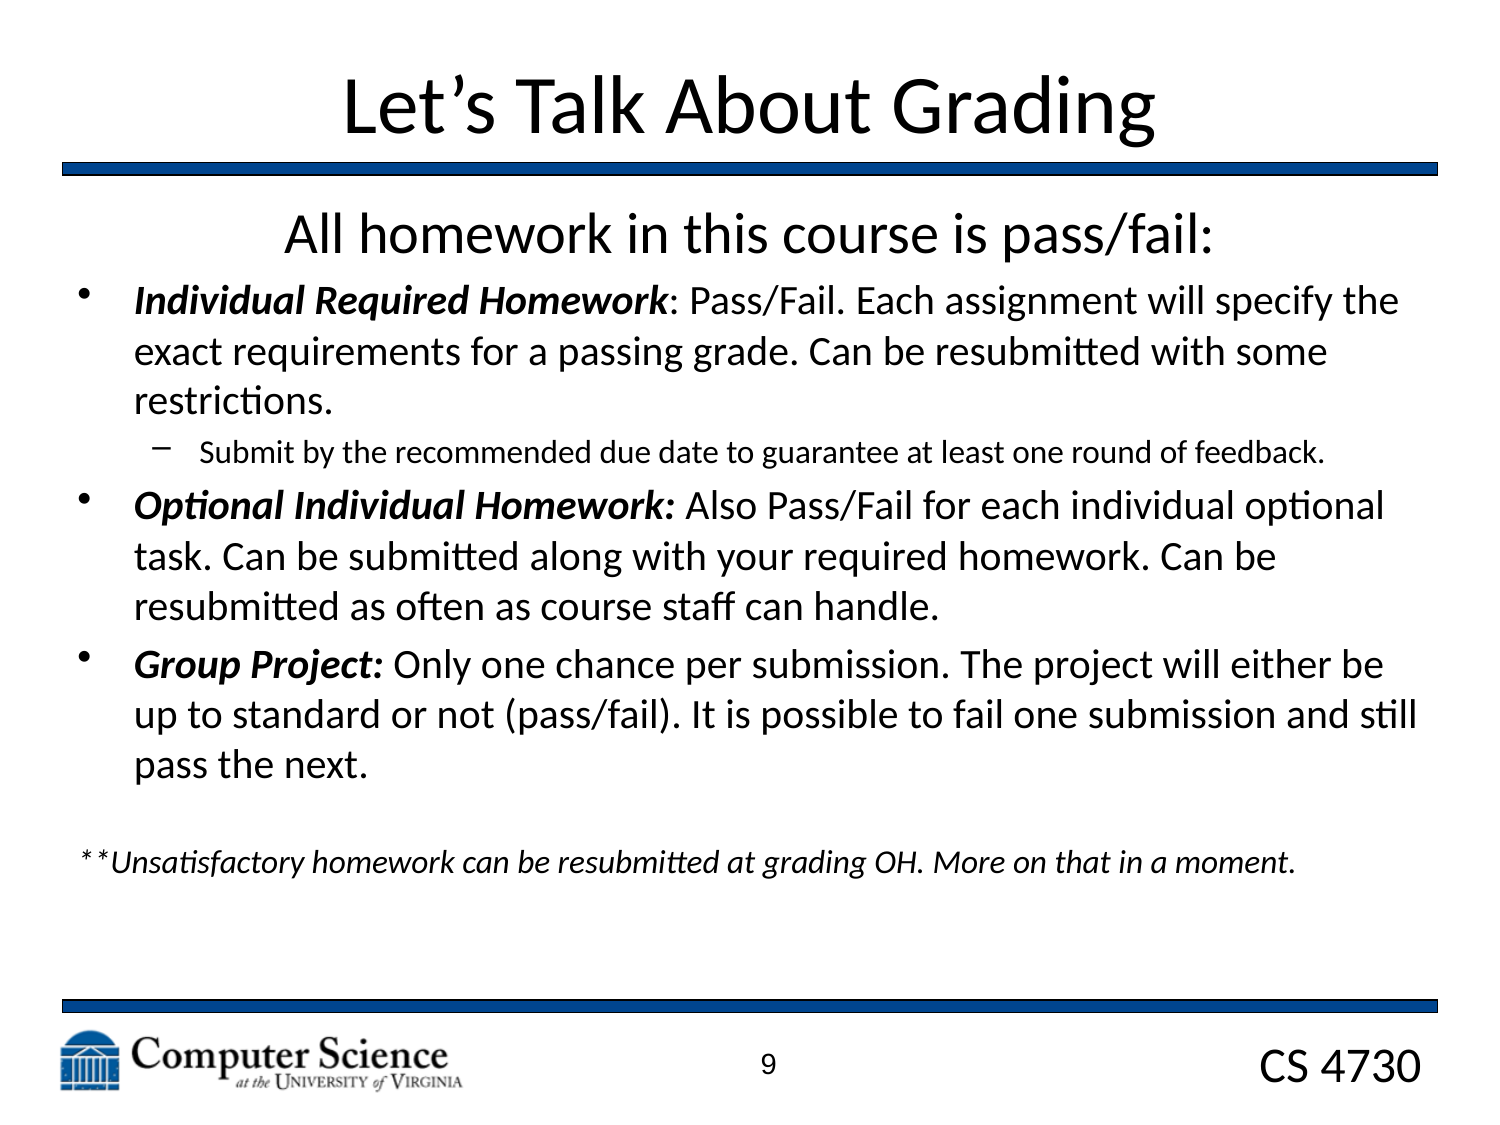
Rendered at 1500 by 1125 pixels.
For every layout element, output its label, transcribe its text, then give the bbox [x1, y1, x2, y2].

title Let’s Talk About Grading [62, 49, 1438, 151]
picture [50, 1024, 472, 1101]
footer 9 [512, 1037, 1026, 1088]
list All homework in this course is pass/fail: Individual Required Homework: Pass/Fail. Each assignment will specify the exact requirements for a passing grade. Can be resubmitted with some restrictions. Submit by the recommended due date to guarantee at least one round of feedback. Optional Individual Homework: Also Pass/Fail for each individual optional task. Can be submitted along with your required homework. Can be resubmitted as often as course staff can handle. Group Project: Only one chance per submission. The project will either be up to standard or not (pass/fail). It is possible to fail one submission and still pass the next. **Unsatisfactory homework can be resubmitted at grading OH. More on that in a moment. [62, 187, 1438, 1001]
